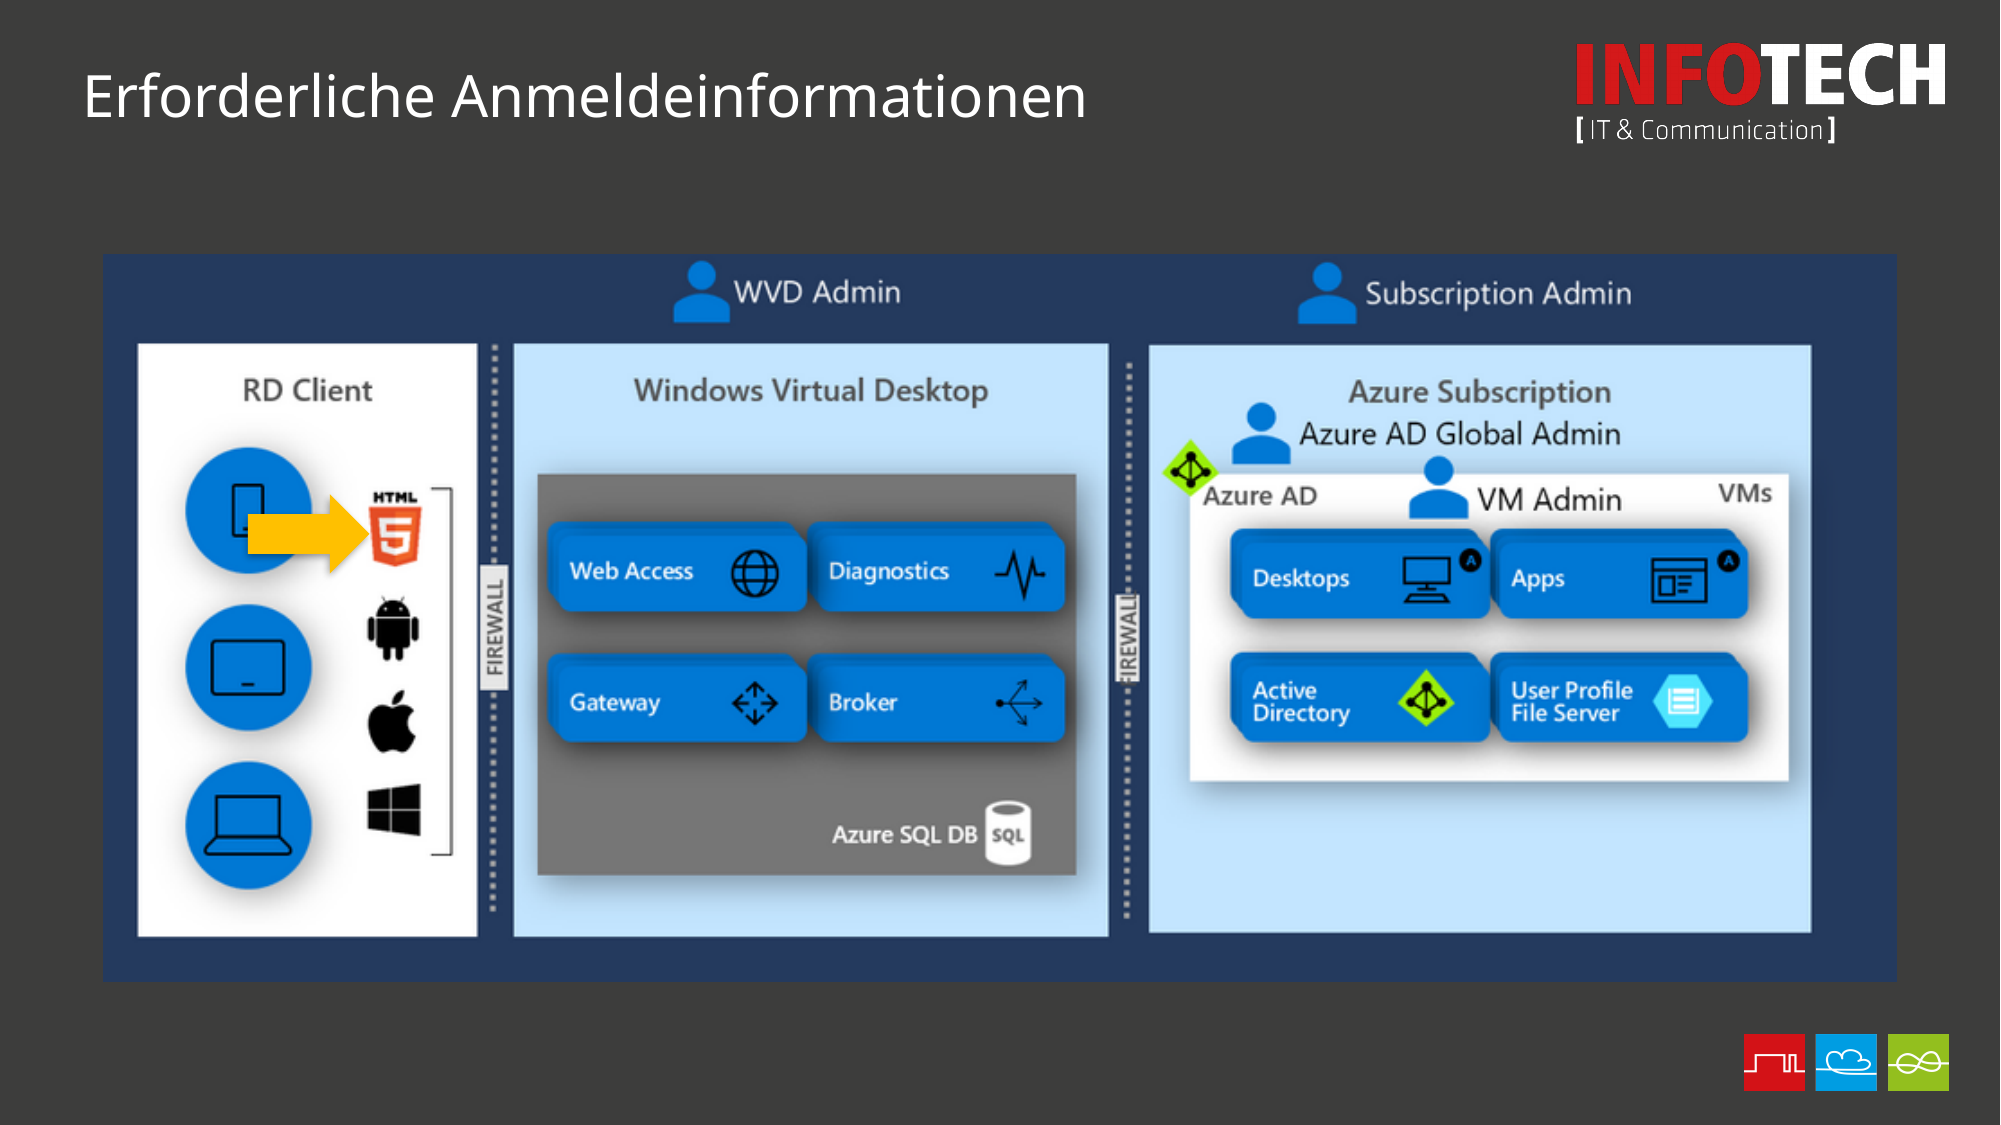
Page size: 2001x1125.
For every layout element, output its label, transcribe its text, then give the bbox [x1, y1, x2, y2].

picture [1573, 39, 1949, 149]
title Erforderliche Anmeldeinformationen [67, 51, 1897, 215]
picture [103, 253, 1897, 982]
picture [1744, 1034, 1864, 1091]
picture [1843, 1034, 1949, 1091]
